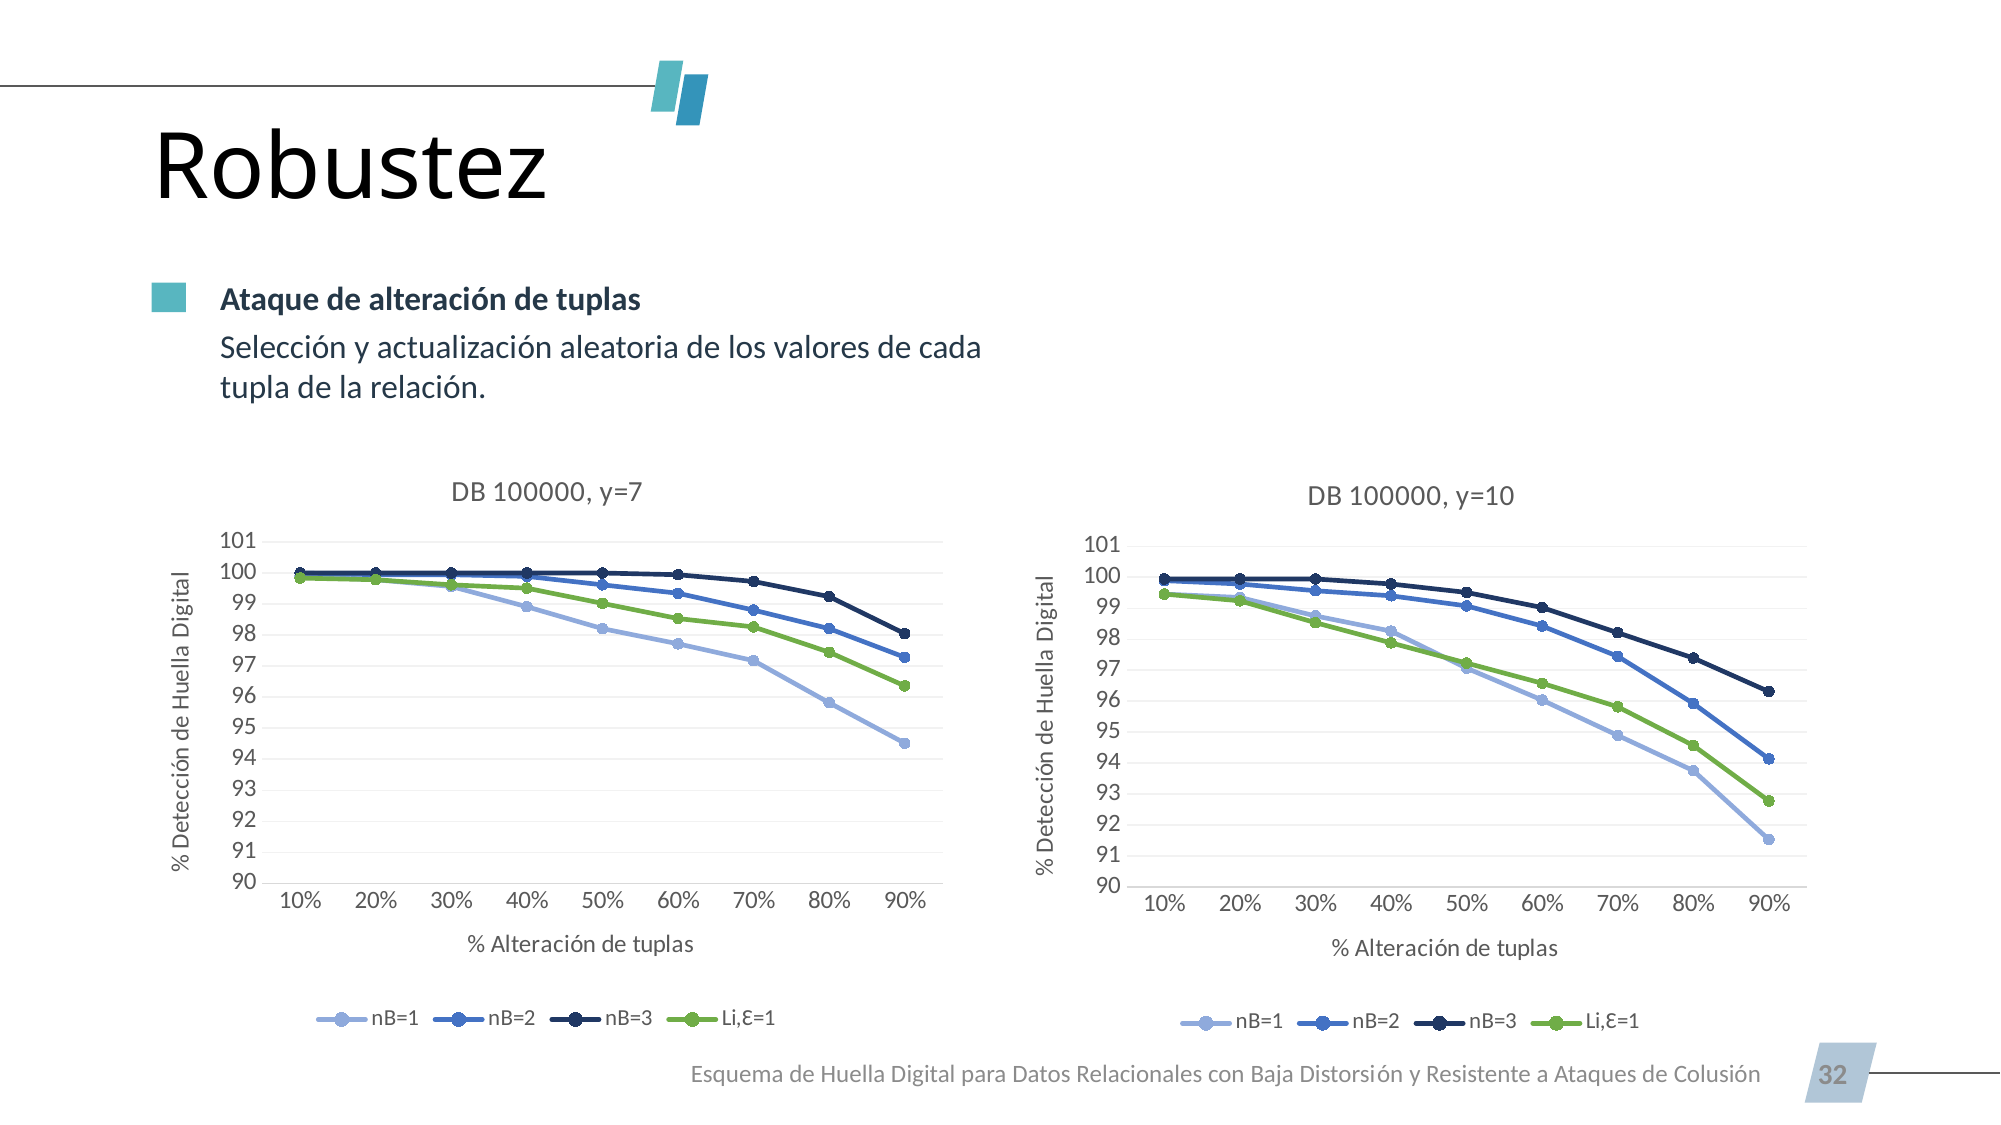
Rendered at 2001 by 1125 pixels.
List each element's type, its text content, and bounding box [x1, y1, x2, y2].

text_box [674, 73, 710, 127]
text_box Esquema de Huella Digital para Datos Relacionales con Baja Distorsión y Resistente a Ataques de Colusión [675, 1042, 1802, 1103]
title Robustez [137, 59, 1863, 278]
text_box [649, 59, 685, 113]
chart [135, 450, 959, 1038]
slide_number 32 [1802, 1042, 1863, 1103]
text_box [151, 277, 1000, 407]
chart [999, 455, 1824, 1041]
